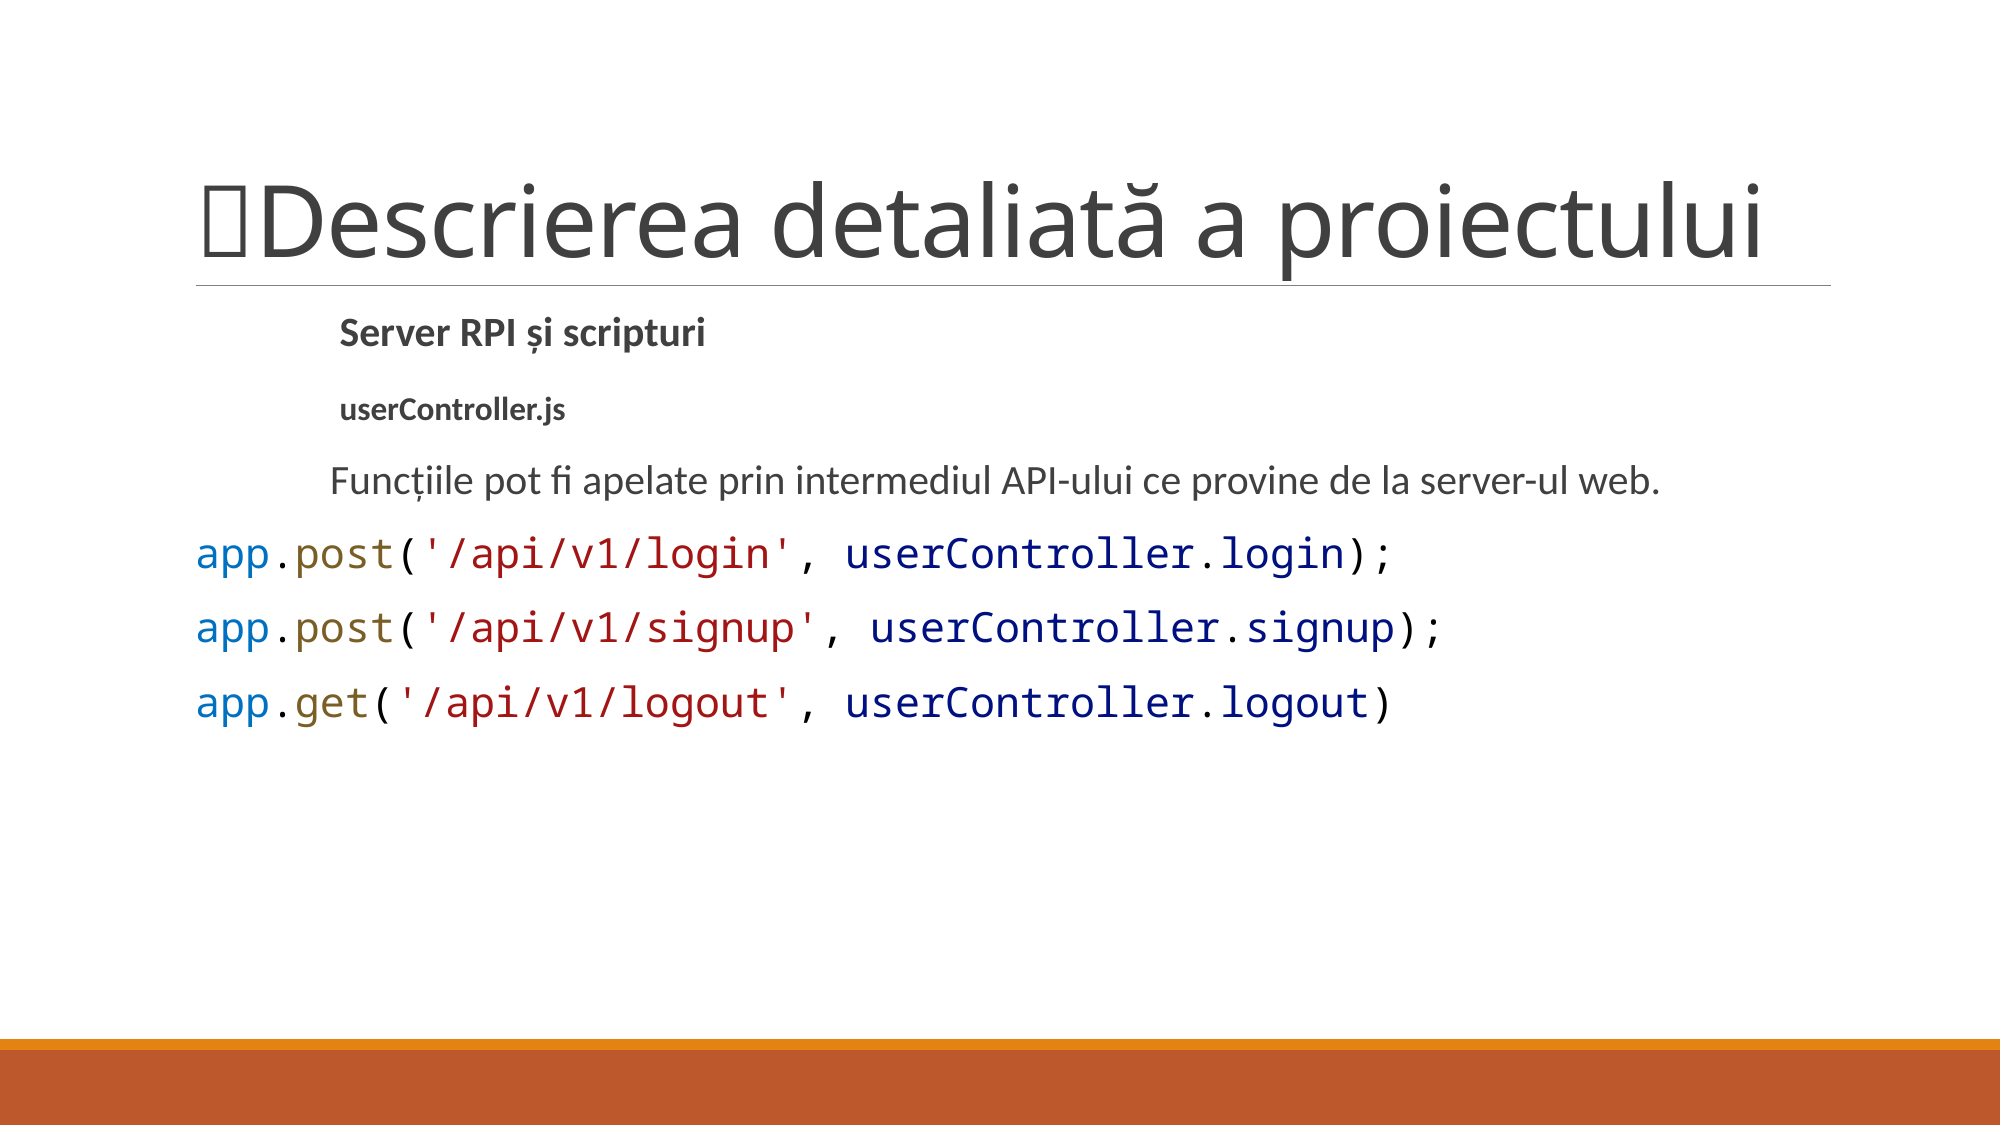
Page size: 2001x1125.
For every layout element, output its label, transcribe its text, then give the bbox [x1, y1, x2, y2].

title 📝Descrierea detaliată a proiectului [180, 47, 1830, 285]
list Server RPI și scripturi userController.js Funcțiile pot fi apelate prin intermediul API-ului ce provine de la server-ul web. app.post('/api/v1/login', userController.login); app.post('/api/v1/signup', userController.signup); app.get('/api/v1/logout', userController.logout) [180, 302, 1830, 963]
